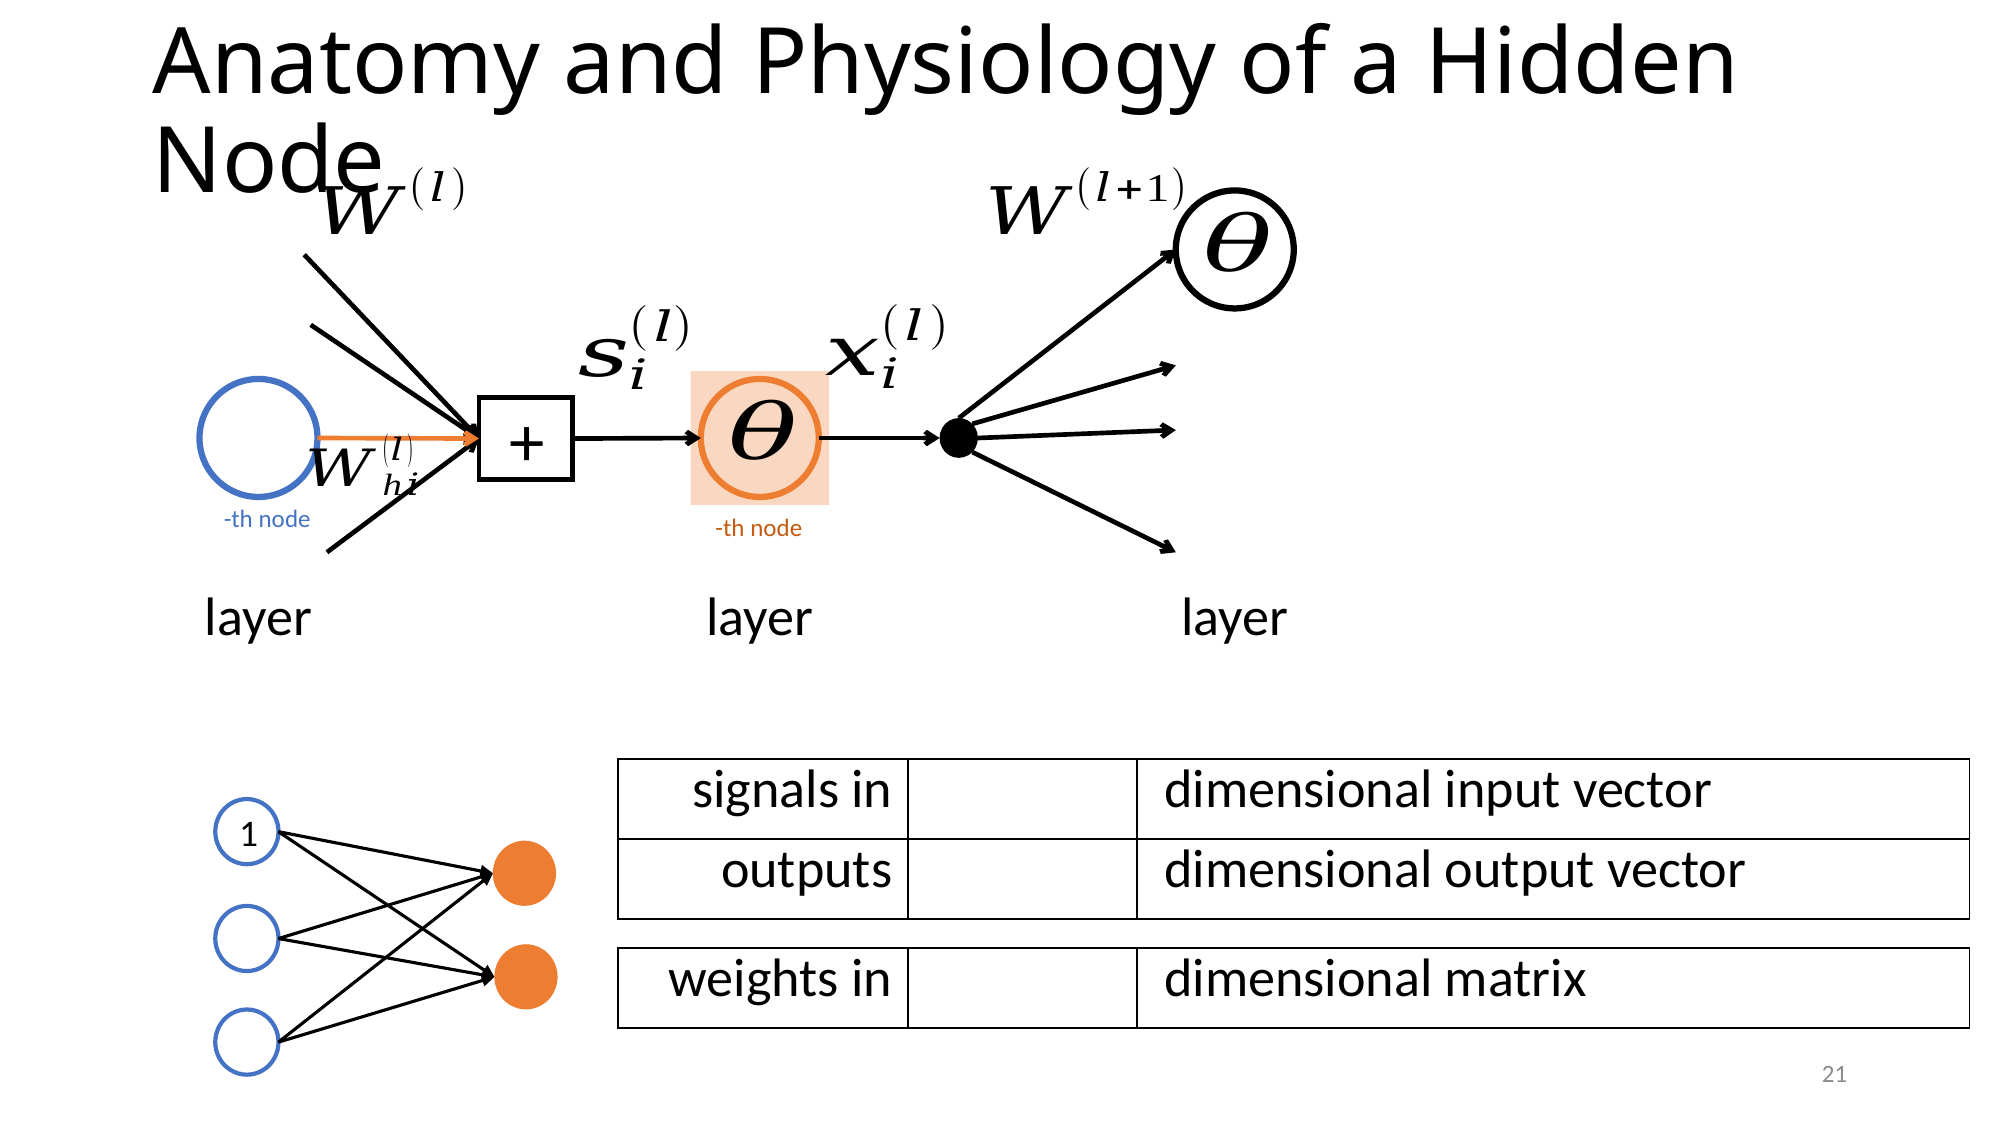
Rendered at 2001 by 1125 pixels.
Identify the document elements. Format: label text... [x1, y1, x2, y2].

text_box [179, 164, 1314, 721]
slide_number 21 [1412, 1042, 1863, 1103]
text_box [214, 904, 278, 973]
title Anatomy and Physiology of a Hidden Node [137, 4, 1863, 222]
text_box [278, 874, 493, 1043]
text_box [495, 943, 559, 1011]
text_box [495, 839, 558, 907]
text_box 1 [214, 797, 280, 866]
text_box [278, 831, 493, 874]
text_box [214, 1008, 280, 1076]
